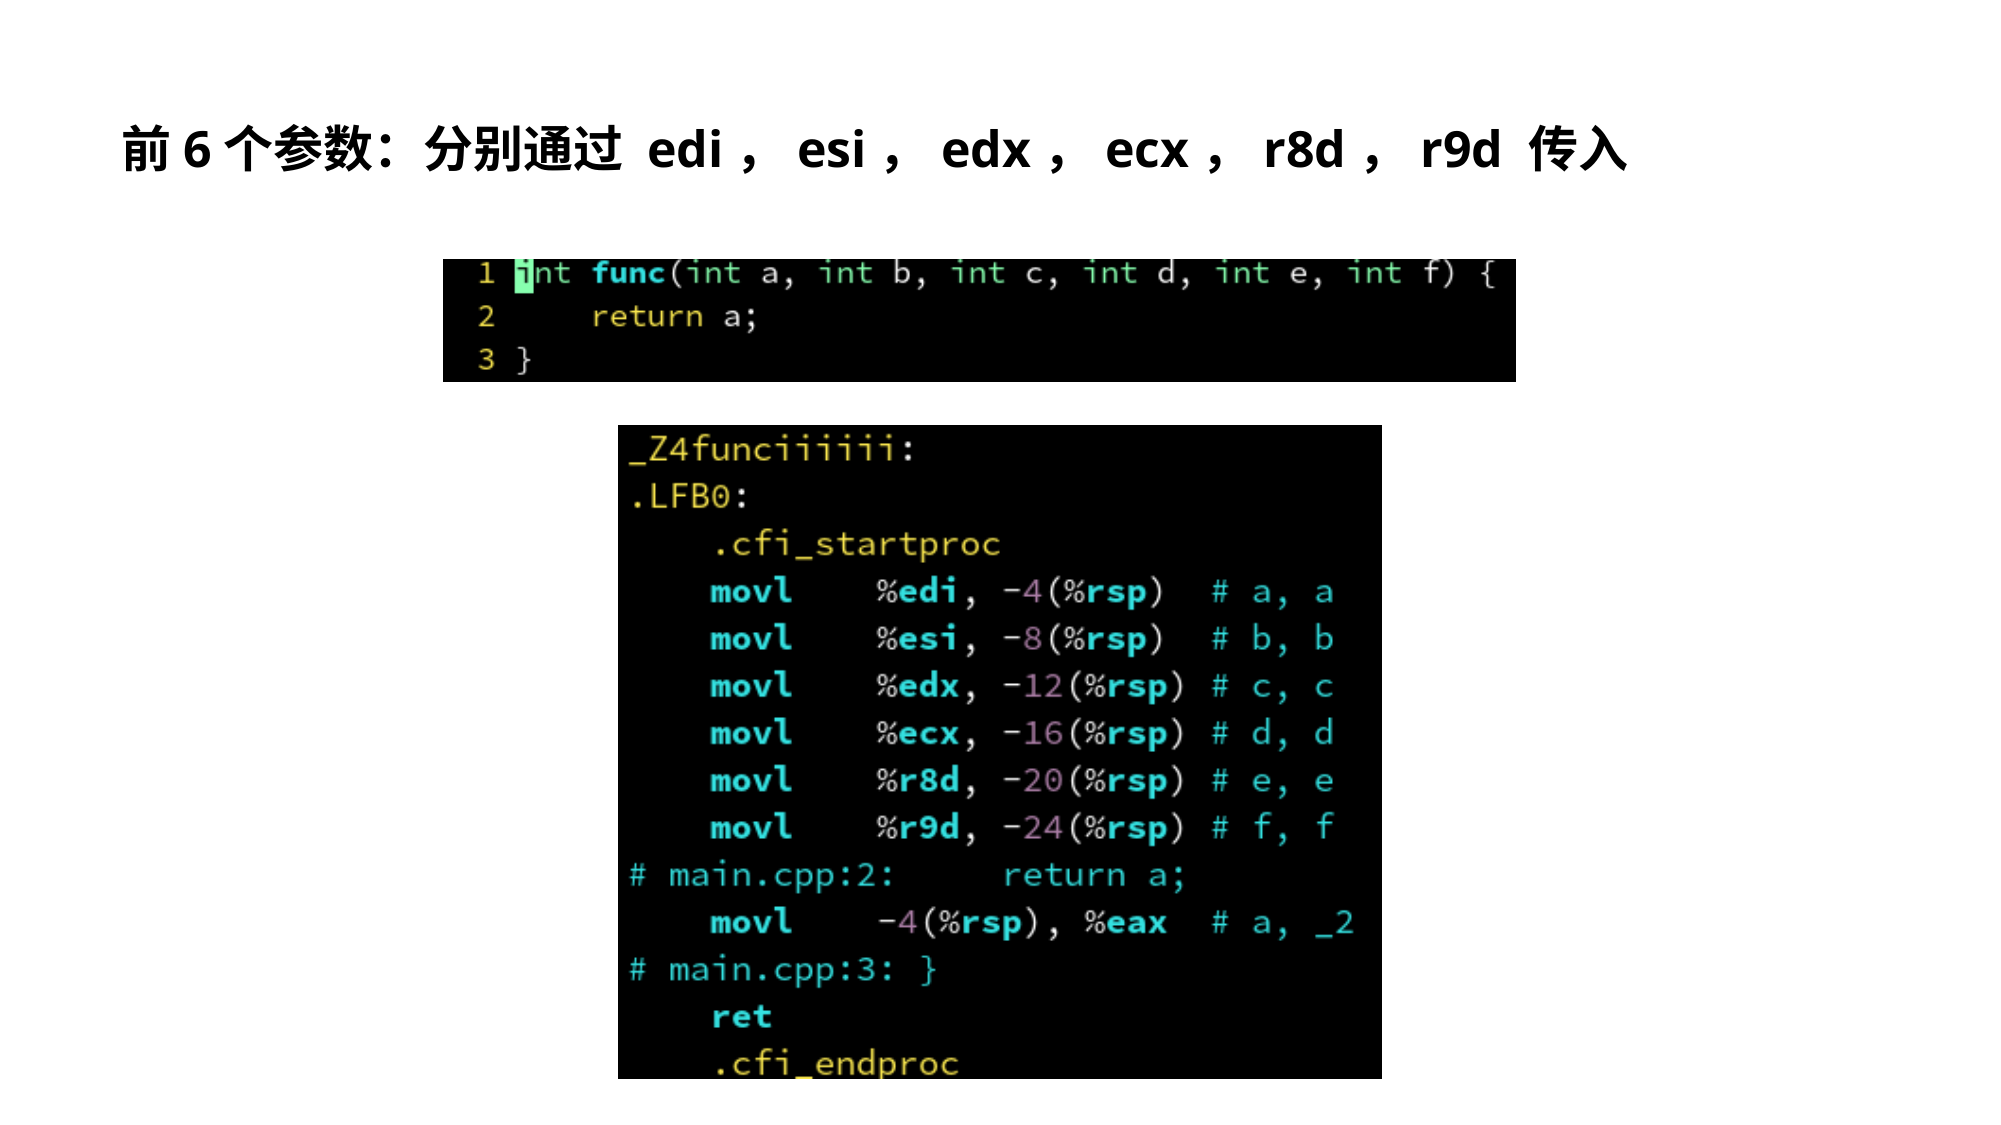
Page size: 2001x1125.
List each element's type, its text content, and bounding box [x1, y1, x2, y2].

title 前6个参数：分别通过 edi，esi，edx，ecx，r8d，r9d 传入 [106, 42, 1832, 260]
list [618, 425, 1382, 1079]
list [443, 259, 1516, 382]
